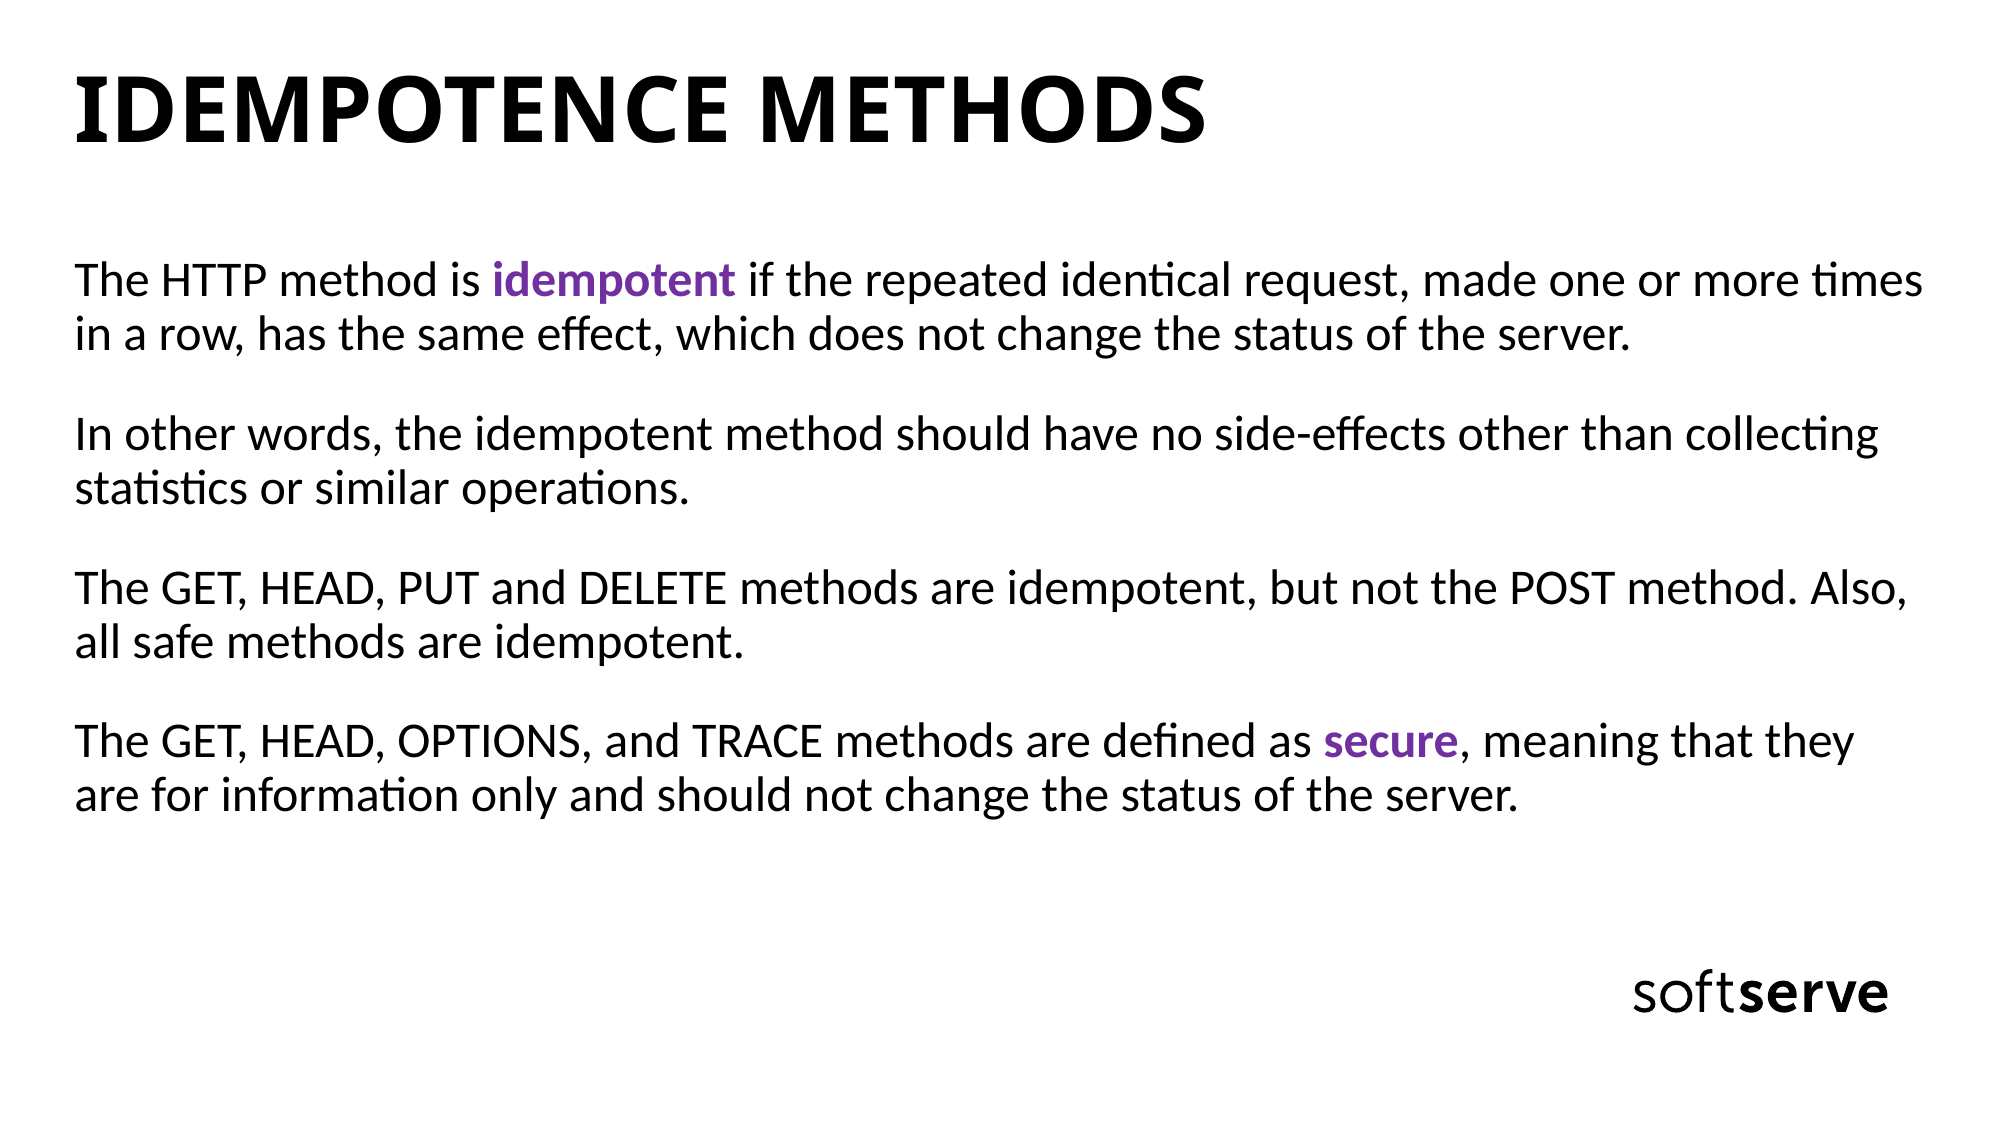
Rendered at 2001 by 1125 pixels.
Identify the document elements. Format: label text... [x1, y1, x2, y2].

list The HTTP method is idempotent if the repeated identical request, made one or more times in a row, has the same effect, which does not change the status of the server. In other words, the idempotent method should have no side-effects other than collecting statistics or similar operations. The GET, HEAD, PUT and DELETE methods are idempotent, but not the POST method. Also, all safe methods are idempotent. The GET, HEAD, OPTIONS, and TRACE methods are defined as secure, meaning that they are for information only and should not change the status of the server. [59, 245, 1946, 990]
title IDEMPOTENCE METHODS [59, 56, 1957, 143]
